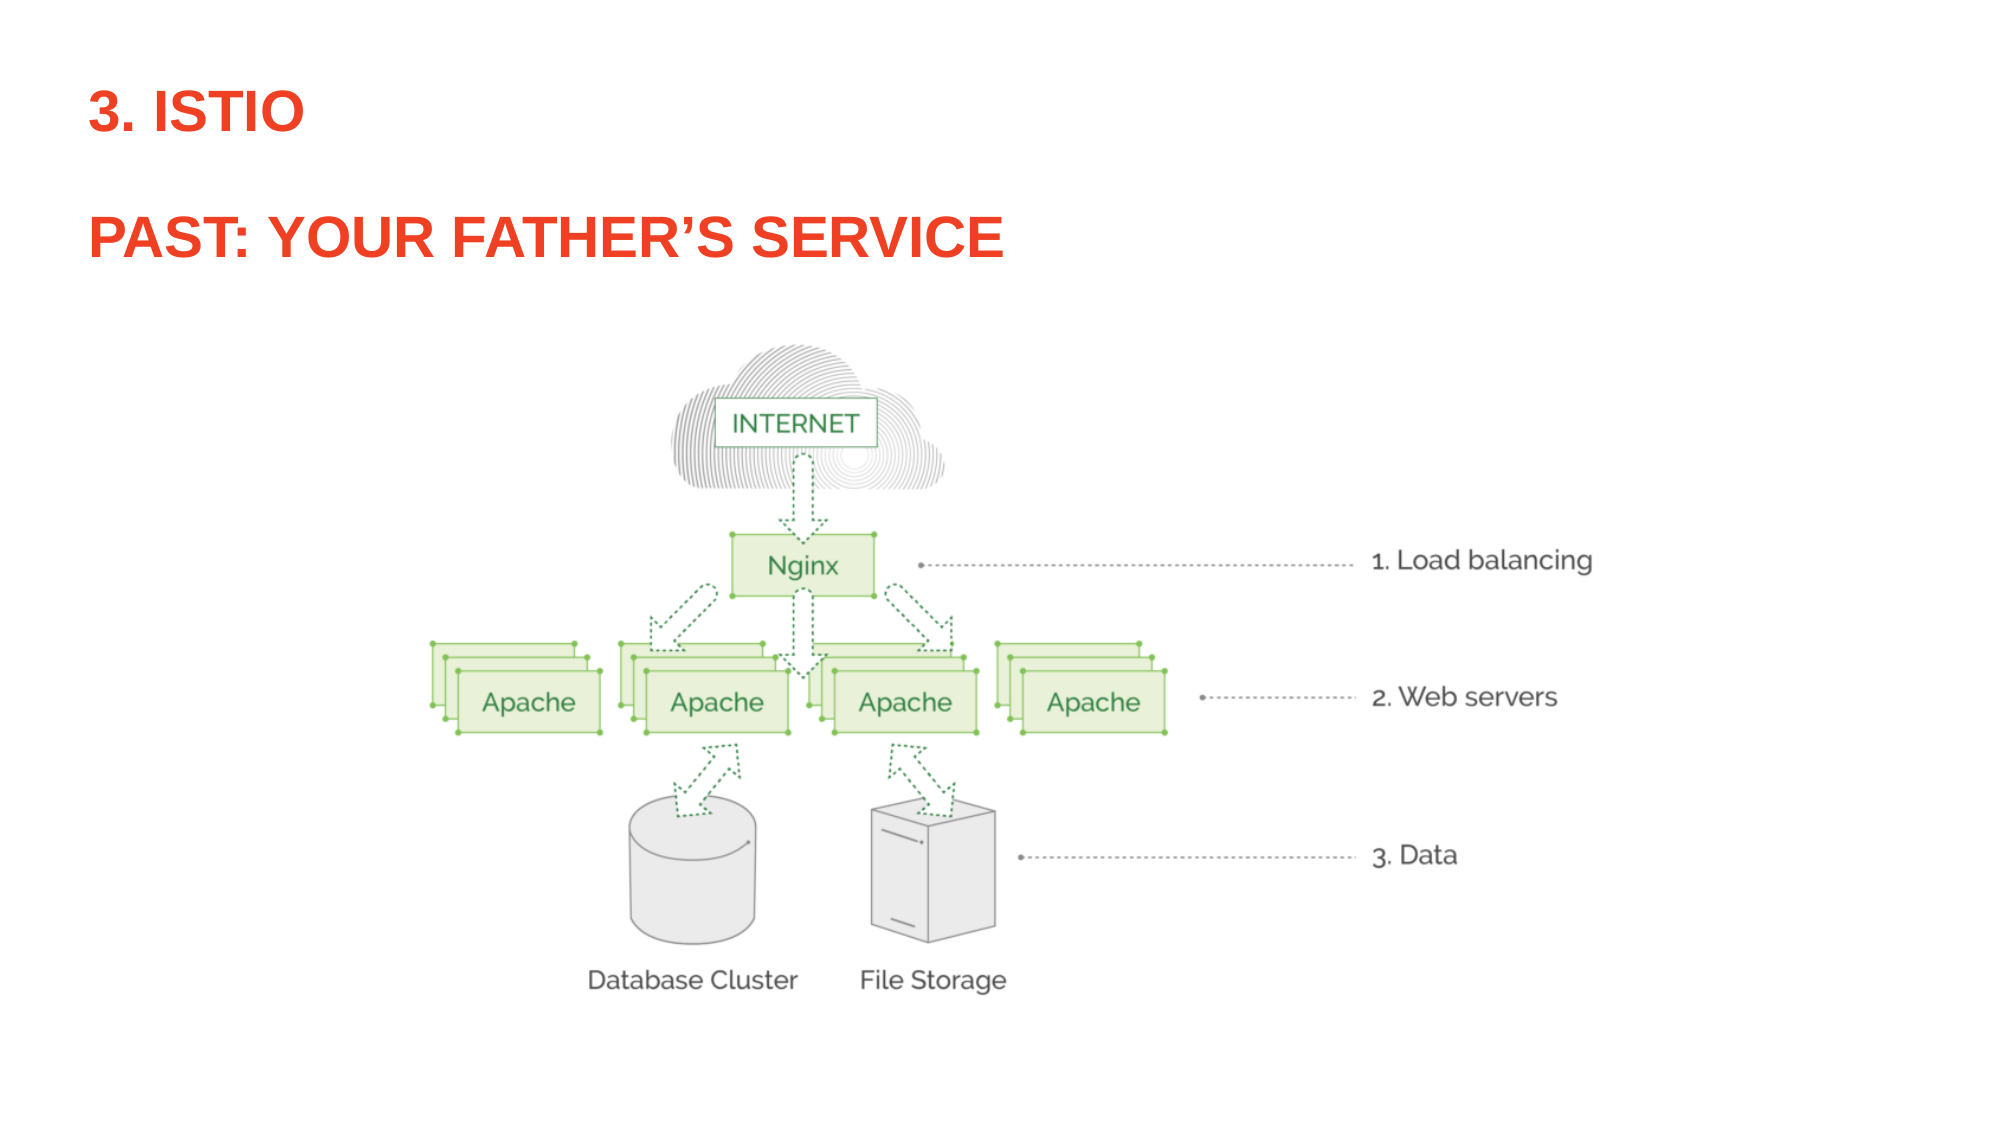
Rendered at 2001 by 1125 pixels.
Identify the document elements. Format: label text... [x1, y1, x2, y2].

picture [393, 330, 1606, 1020]
title 3. Istio past: Your father’s service [88, 88, 1911, 183]
